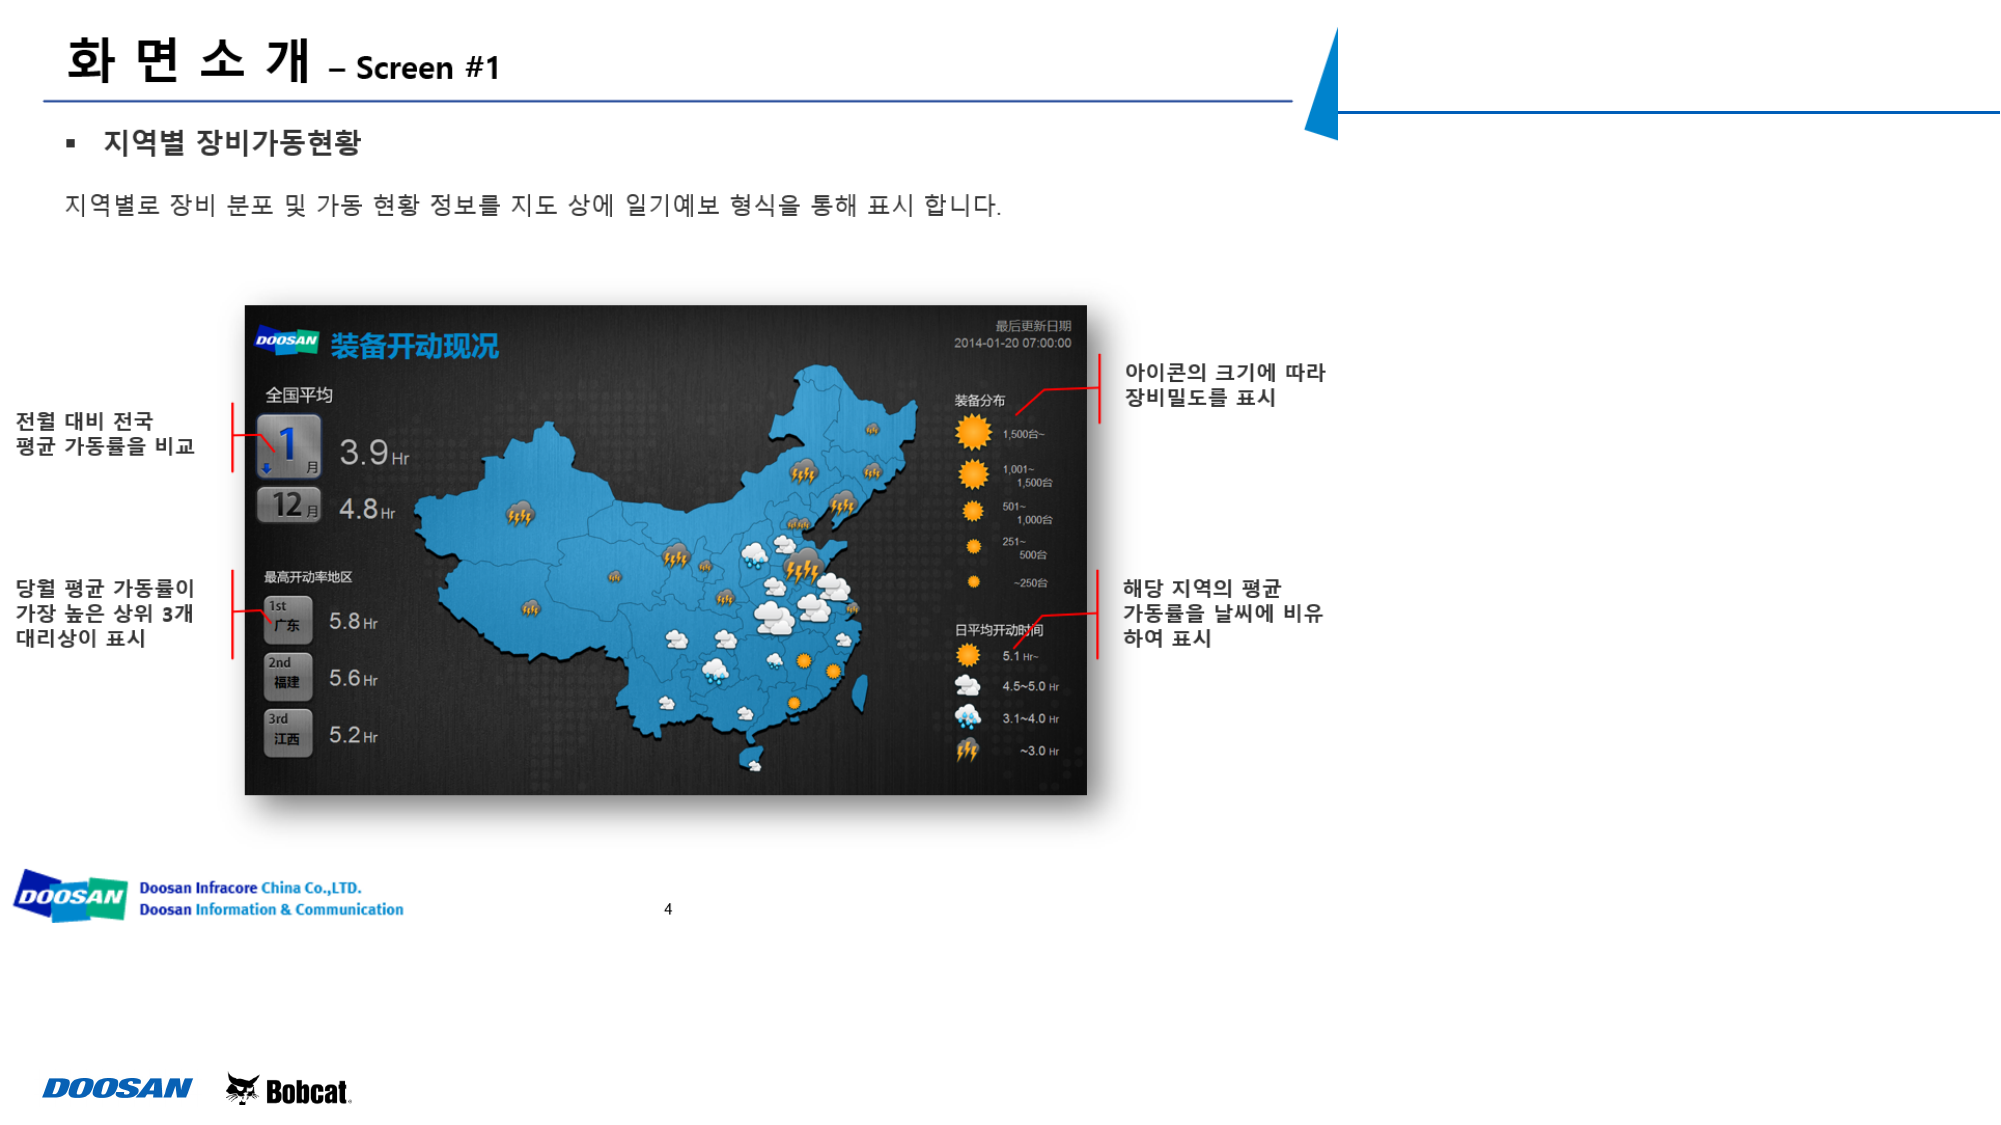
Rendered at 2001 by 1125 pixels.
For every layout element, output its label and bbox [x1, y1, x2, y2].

picture [0, 0, 1338, 926]
picture [34, 1069, 202, 1107]
picture [226, 1071, 352, 1105]
